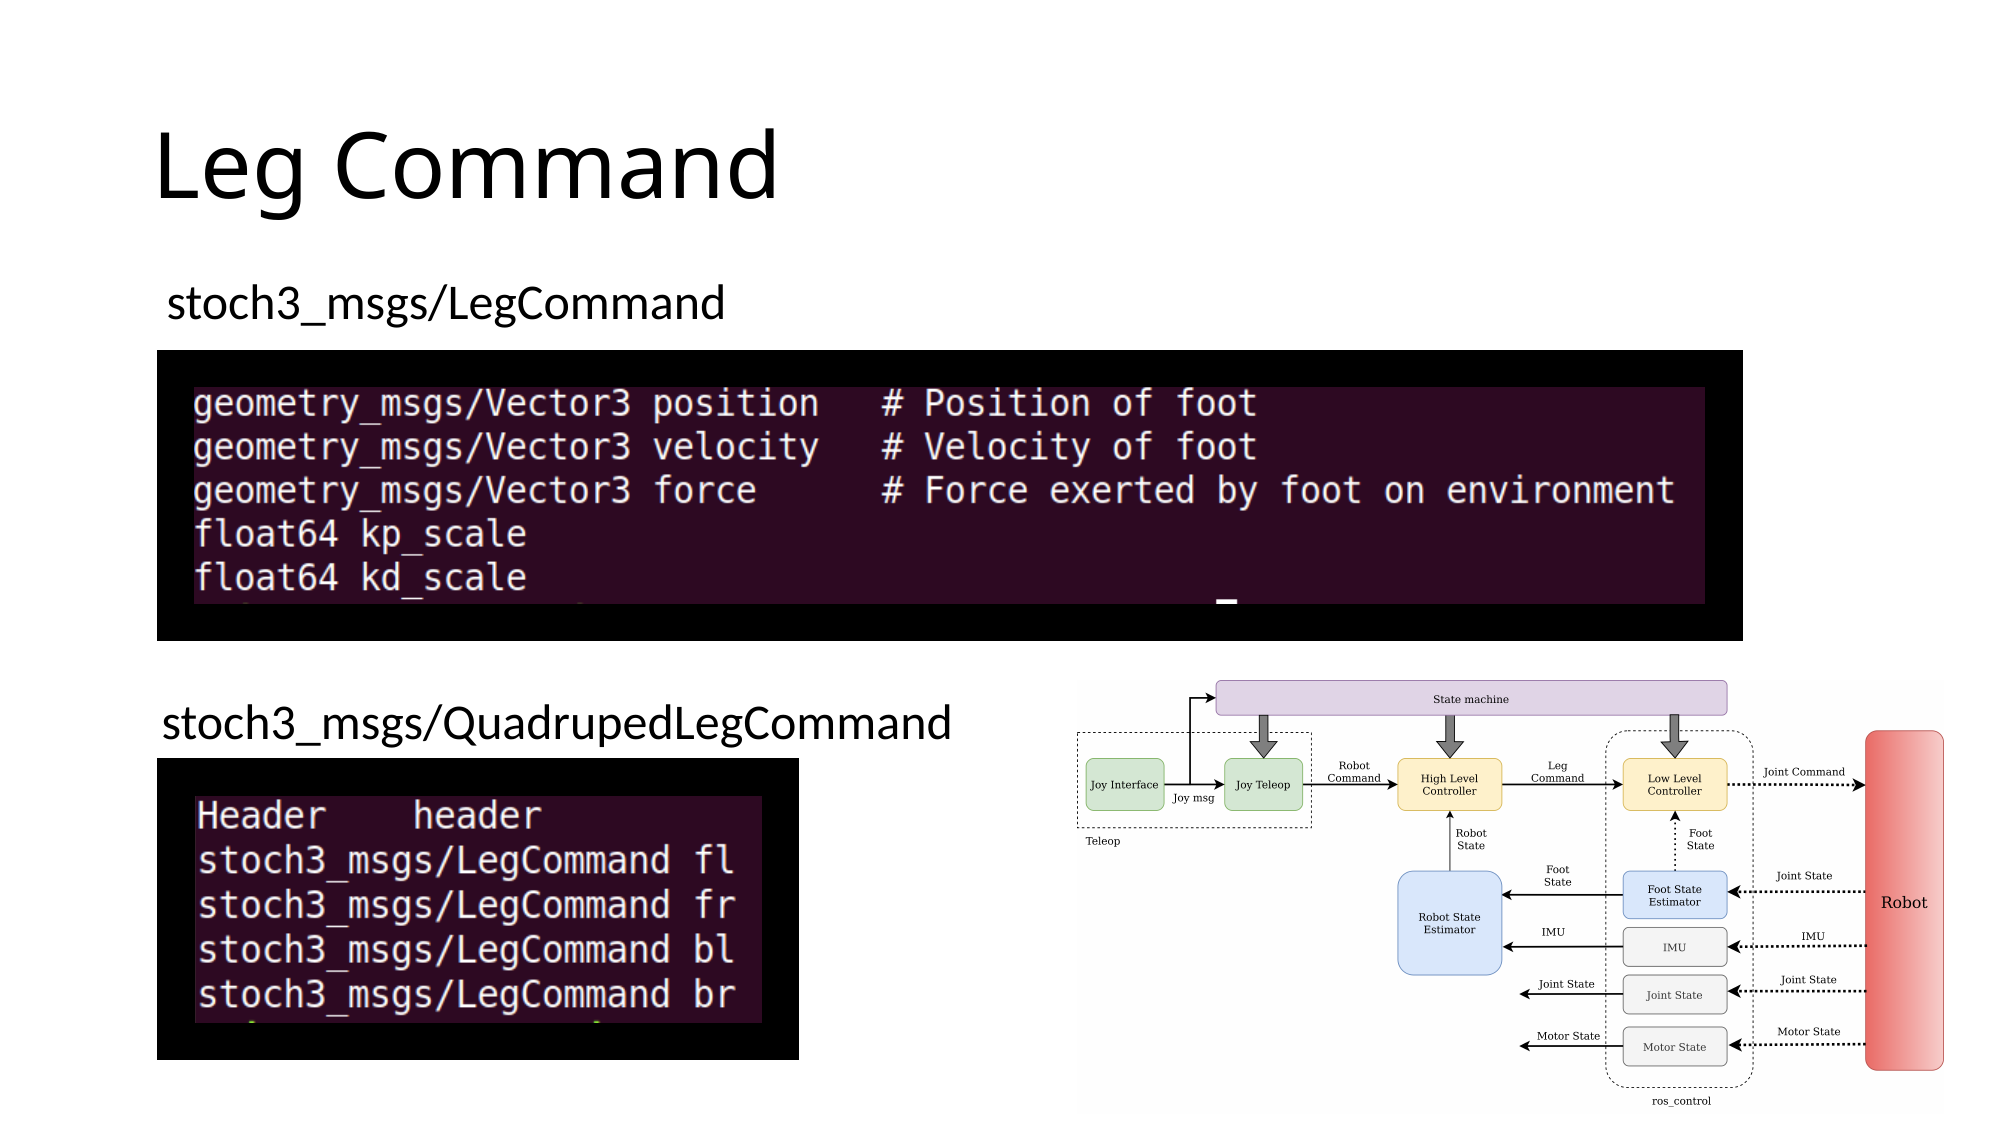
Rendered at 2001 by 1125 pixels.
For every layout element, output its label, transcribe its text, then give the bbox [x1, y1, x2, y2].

text_box stoch3_msgs/QuadrupedLegCommand [146, 681, 1001, 757]
text_box stoch3_msgs/LegCommand [151, 262, 838, 338]
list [194, 386, 1706, 604]
title Leg Command [137, 59, 1863, 278]
picture [194, 795, 762, 1023]
picture [1077, 680, 1944, 1114]
